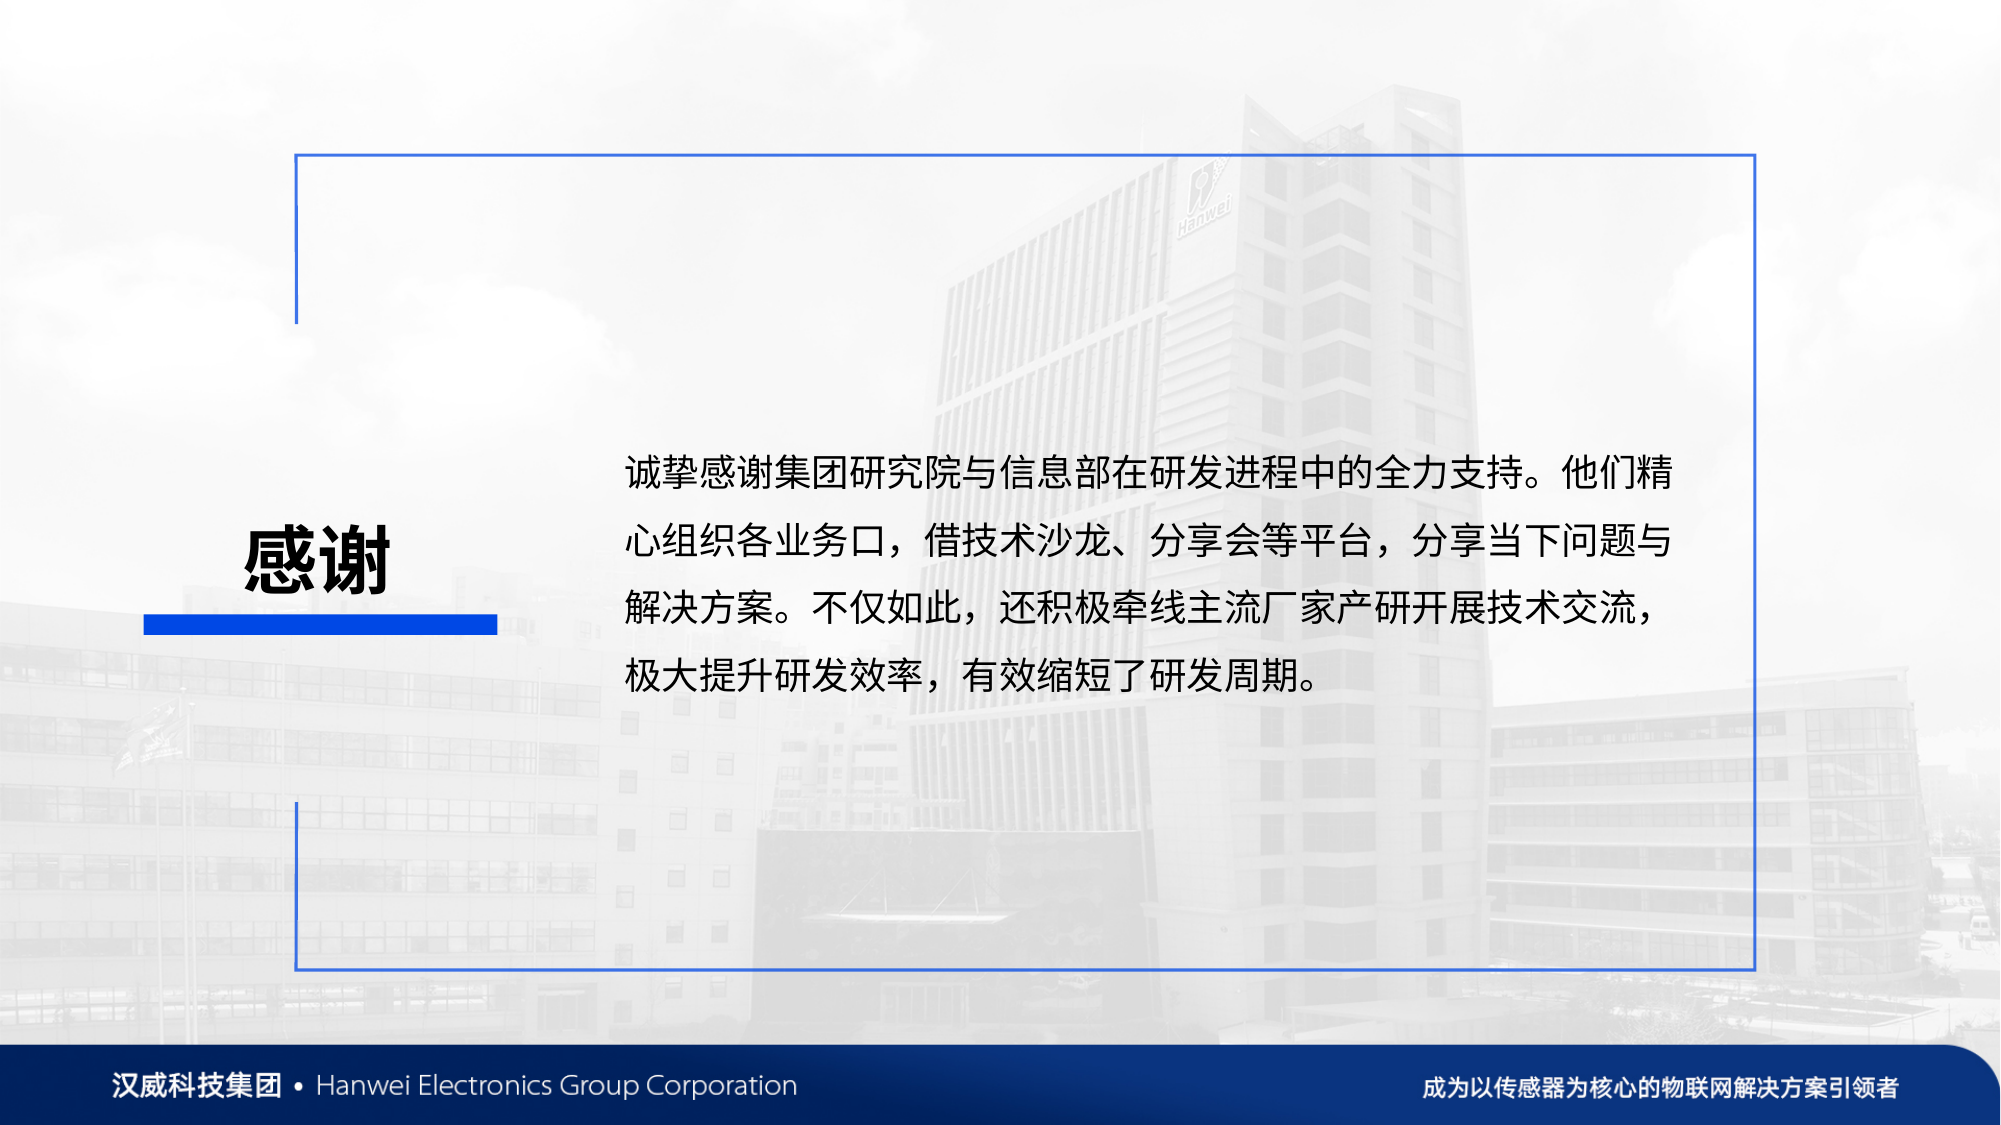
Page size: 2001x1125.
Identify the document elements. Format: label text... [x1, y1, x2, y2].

picture [0, 0, 2001, 1125]
text_box 诚挚感谢集团研究院与信息部在研发进程中的全力支持。他们精心组织各业务口，借技术沙龙、分享会等平台，分享当下问题与解决方案。不仅如此，还积极牵线主流厂家产研开展技术交流，极大提升研发效率，有效缩短了研发周期。 [609, 200, 1708, 924]
title 感谢 [107, 471, 296, 604]
text_box [143, 613, 296, 636]
text_box [295, 154, 1756, 972]
